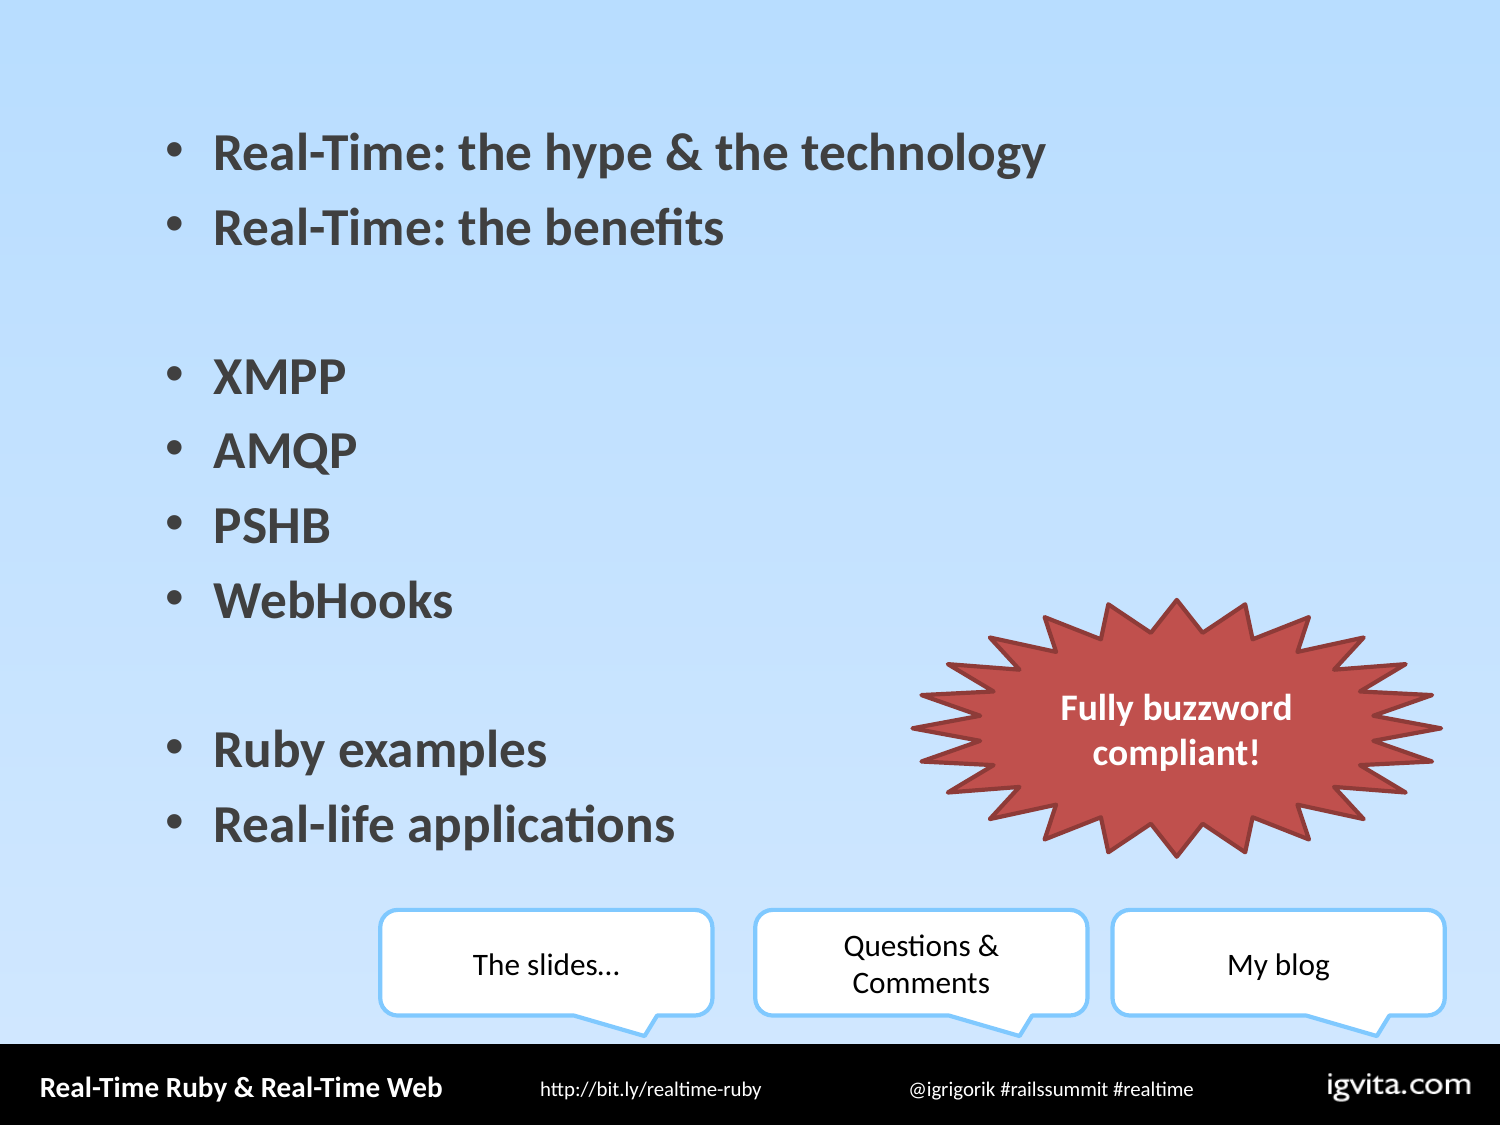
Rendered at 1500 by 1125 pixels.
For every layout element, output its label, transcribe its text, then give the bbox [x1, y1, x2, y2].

text_box Questions & Comments [753, 907, 1090, 1039]
text_box Fully buzzword compliant! [910, 597, 1444, 859]
text_box My blog [1110, 907, 1447, 1039]
list Real-Time: the hype & the technology Real-Time: the benefits XMPP AMQP PSHB WebHooks Ruby examples Real-life applications [150, 109, 1355, 865]
picture [1323, 1070, 1475, 1105]
text_box The slides… [378, 907, 715, 1039]
